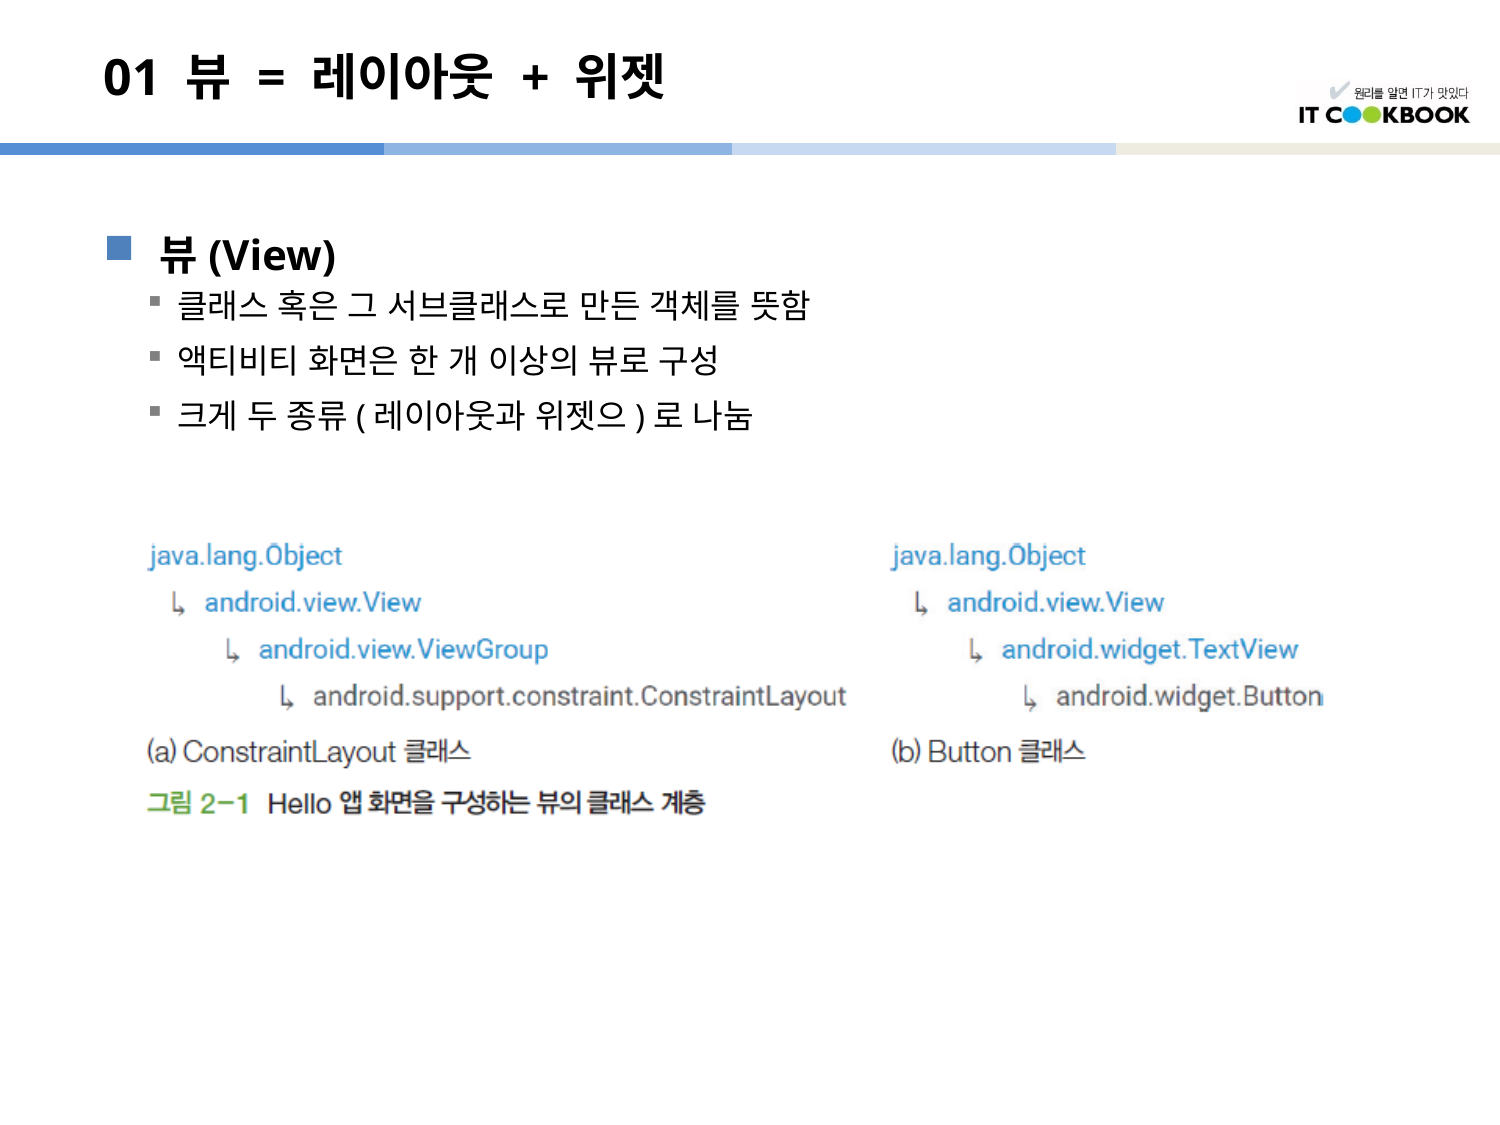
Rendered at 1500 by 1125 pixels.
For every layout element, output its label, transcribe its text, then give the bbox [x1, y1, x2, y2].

picture [135, 514, 1358, 853]
list 뷰(View) 클래스 혹은 그 서브클래스로 만든 객체를 뜻함 액티비티 화면은 한 개 이상의 뷰로 구성 크게 두 종류(레이아웃과 위젯으)로 나눔 [88, 196, 1436, 705]
picture [1295, 78, 1473, 125]
title 01 뷰 = 레이아웃 + 위젯 [88, 30, 1330, 121]
